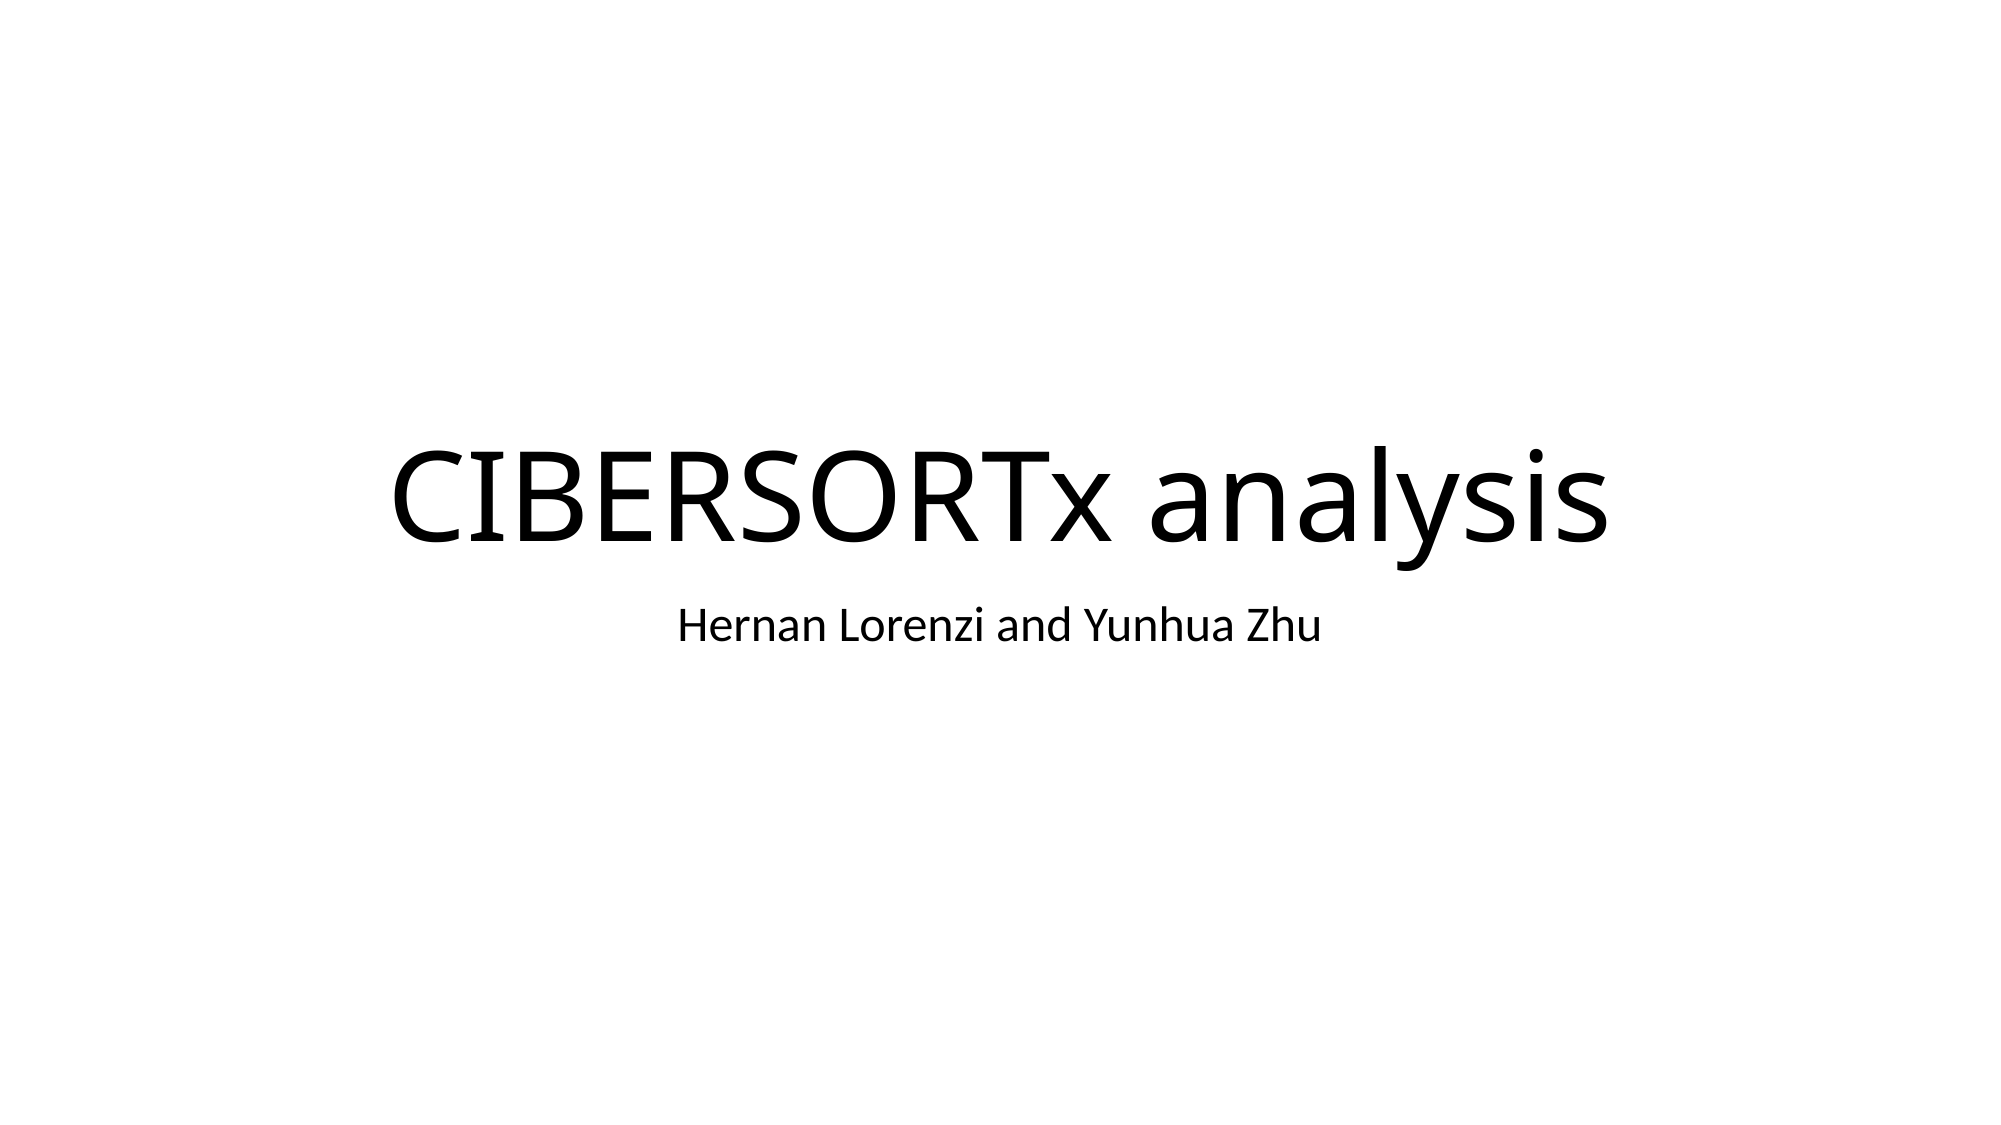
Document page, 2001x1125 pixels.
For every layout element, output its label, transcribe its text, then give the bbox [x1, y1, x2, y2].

subtitle Hernan Lorenzi and Yunhua Zhu [249, 590, 1750, 863]
title CIBERSORTx analysis [249, 184, 1750, 576]
